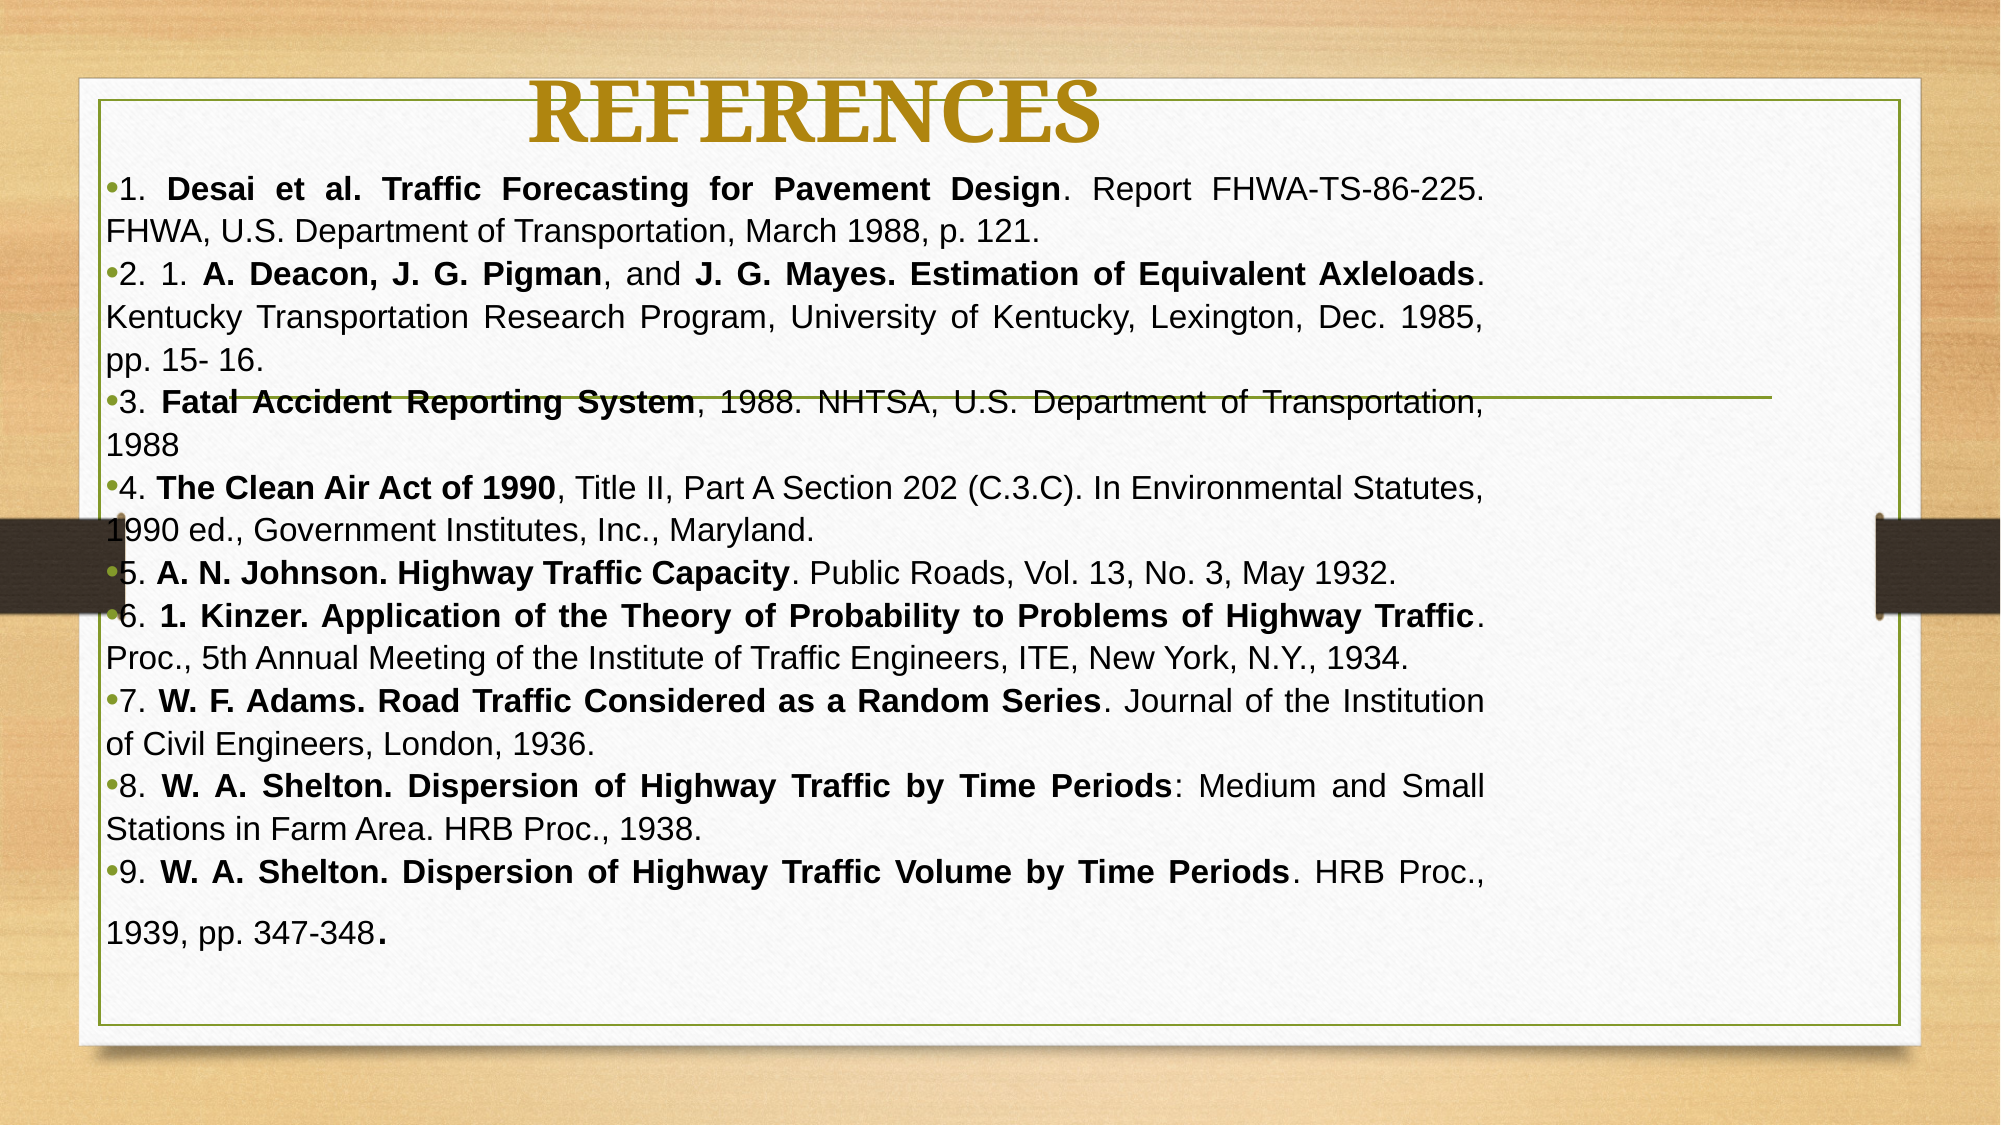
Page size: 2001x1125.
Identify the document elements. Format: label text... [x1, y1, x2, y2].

picture [0, 0, 2001, 1125]
picture [101, 101, 111, 156]
list 1. Desai et al. Traffic Forecasting for Pavement Design. Report FHWA-TS-86-225. FHWA, U.S. Department of Transportation, March 1988, p. 121. 2. 1. A. Deacon, J. G. Pigman, and J. G. Mayes. Estimation of Equivalent Axleloads. Kentucky Transportation Research Program, University of Kentucky, Lexington, Dec. 1985, pp. 15- 16. 3. Fatal Accident Reporting System, 1988. NHTSA, U.S. Department of Transportation, 1988 4. The Clean Air Act of 1990, Title II, Part A Section 202 (C.3.C). In Environmental Statutes, 1990 ed., Government Institutes, Inc., Maryland. 5. A. N. Johnson. Highway Traffic Capacity. Public Roads, Vol. 13, No. 3, May 1932. 6. 1. Kinzer. Application of the Theory of Probability to Problems of Highway Traffic. Proc., 5th Annual Meeting of the Institute of Traffic Engineers, ITE, New York, N.Y., 1934. 7. W. F. Adams. Road Traffic Considered as a Random Series. Journal of the Institution of Civil Engineers, London, 1936. 8. W. A. Shelton. Dispersion of Highway Traffic by Time Periods: Medium and Small Stations in Farm Area. HRB Proc., 1938. 9. W. A. Shelton. Dispersion of Highway Traffic Volume by Time Periods. HRB Proc., 1939, pp. 347-348. [90, 156, 1501, 1125]
title REFERENCES [111, 48, 1522, 168]
